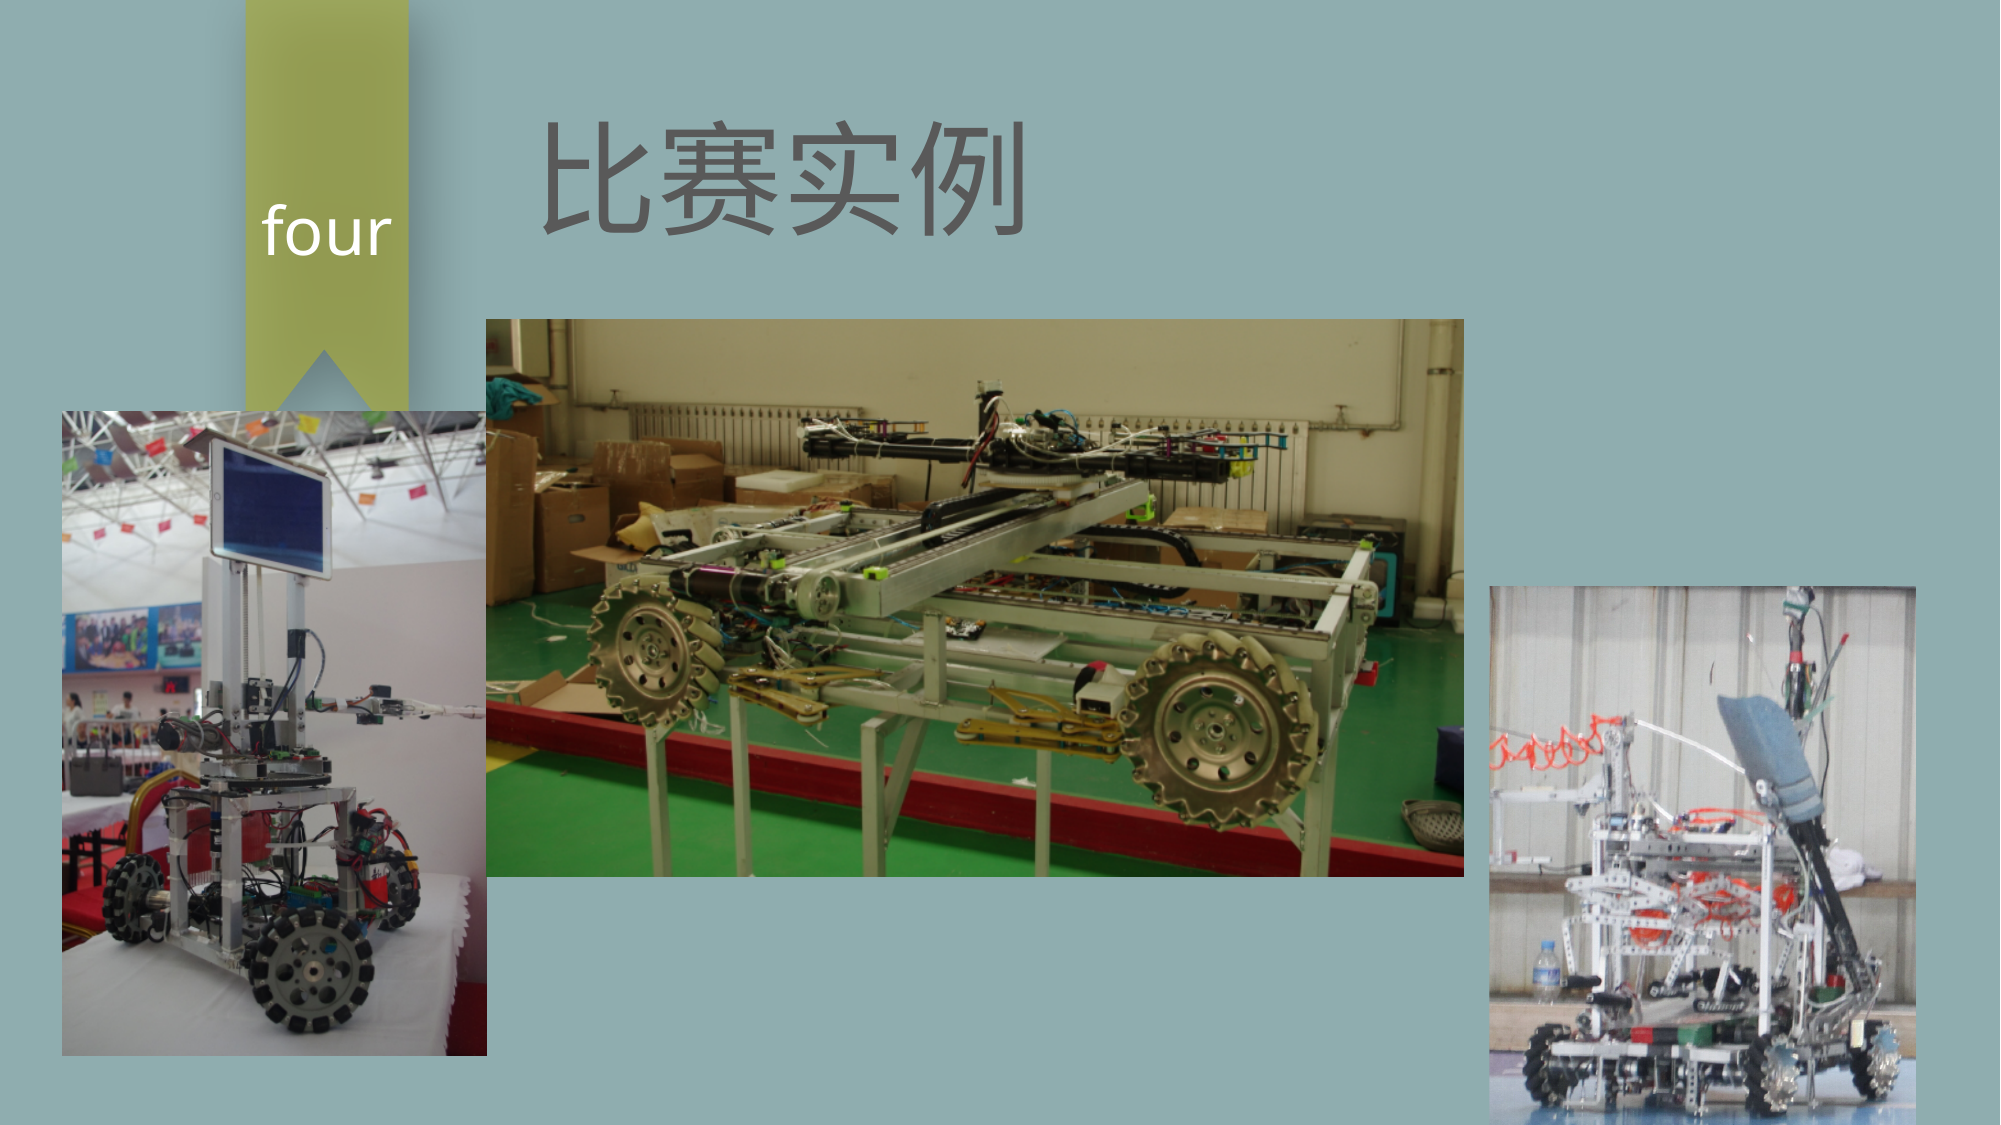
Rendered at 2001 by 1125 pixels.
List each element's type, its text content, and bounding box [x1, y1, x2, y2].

text_box four [244, 0, 410, 411]
text_box 比赛实例 [517, 94, 1098, 260]
picture [1489, 586, 1916, 1125]
picture [61, 319, 1464, 1056]
